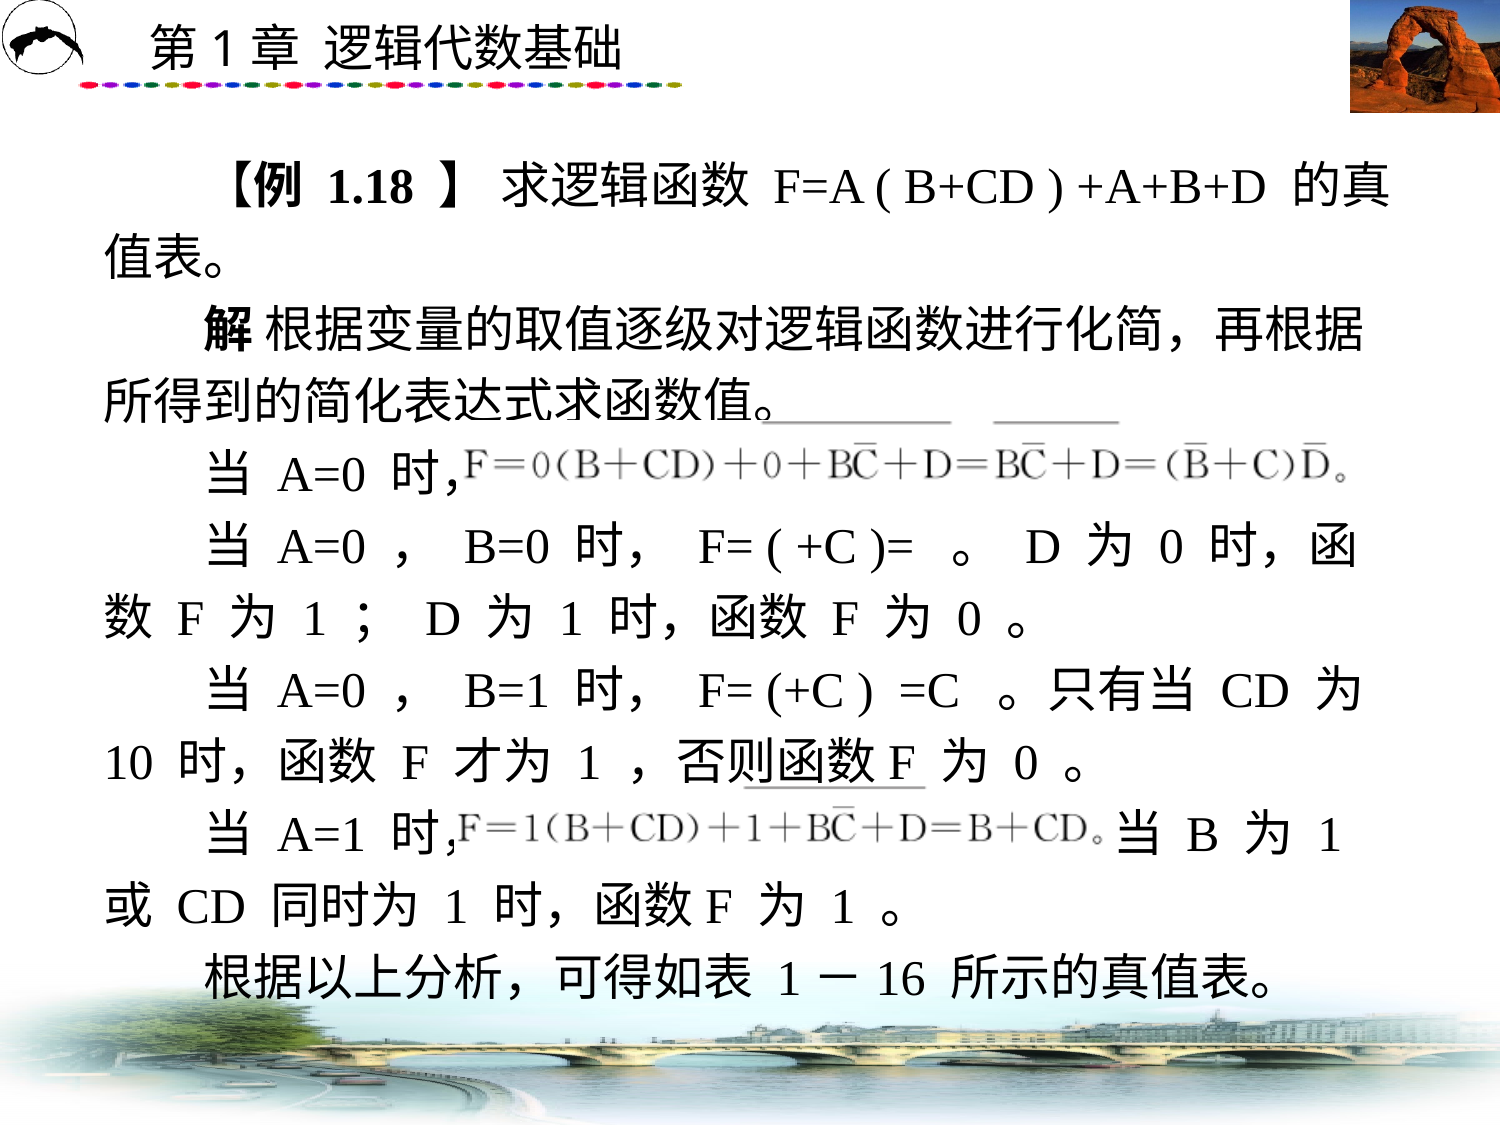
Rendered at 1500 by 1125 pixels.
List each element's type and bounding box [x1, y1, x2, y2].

picture [1173, 983, 1190, 987]
picture [74, 78, 691, 91]
picture [1173, 969, 1190, 973]
picture [683, 962, 695, 990]
picture [1058, 978, 1068, 990]
picture [281, 986, 296, 994]
picture [276, 968, 286, 974]
picture [1114, 966, 1136, 970]
picture [455, 420, 1362, 496]
picture [1173, 976, 1190, 980]
picture [0, 0, 100, 75]
picture [1350, 0, 1500, 113]
picture [228, 968, 243, 974]
picture [907, 978, 919, 994]
picture [454, 786, 1104, 863]
picture [662, 967, 673, 984]
picture [1058, 964, 1068, 975]
picture [627, 964, 644, 968]
picture [1173, 990, 1190, 994]
picture [959, 969, 968, 977]
picture [0, 962, 1500, 1125]
